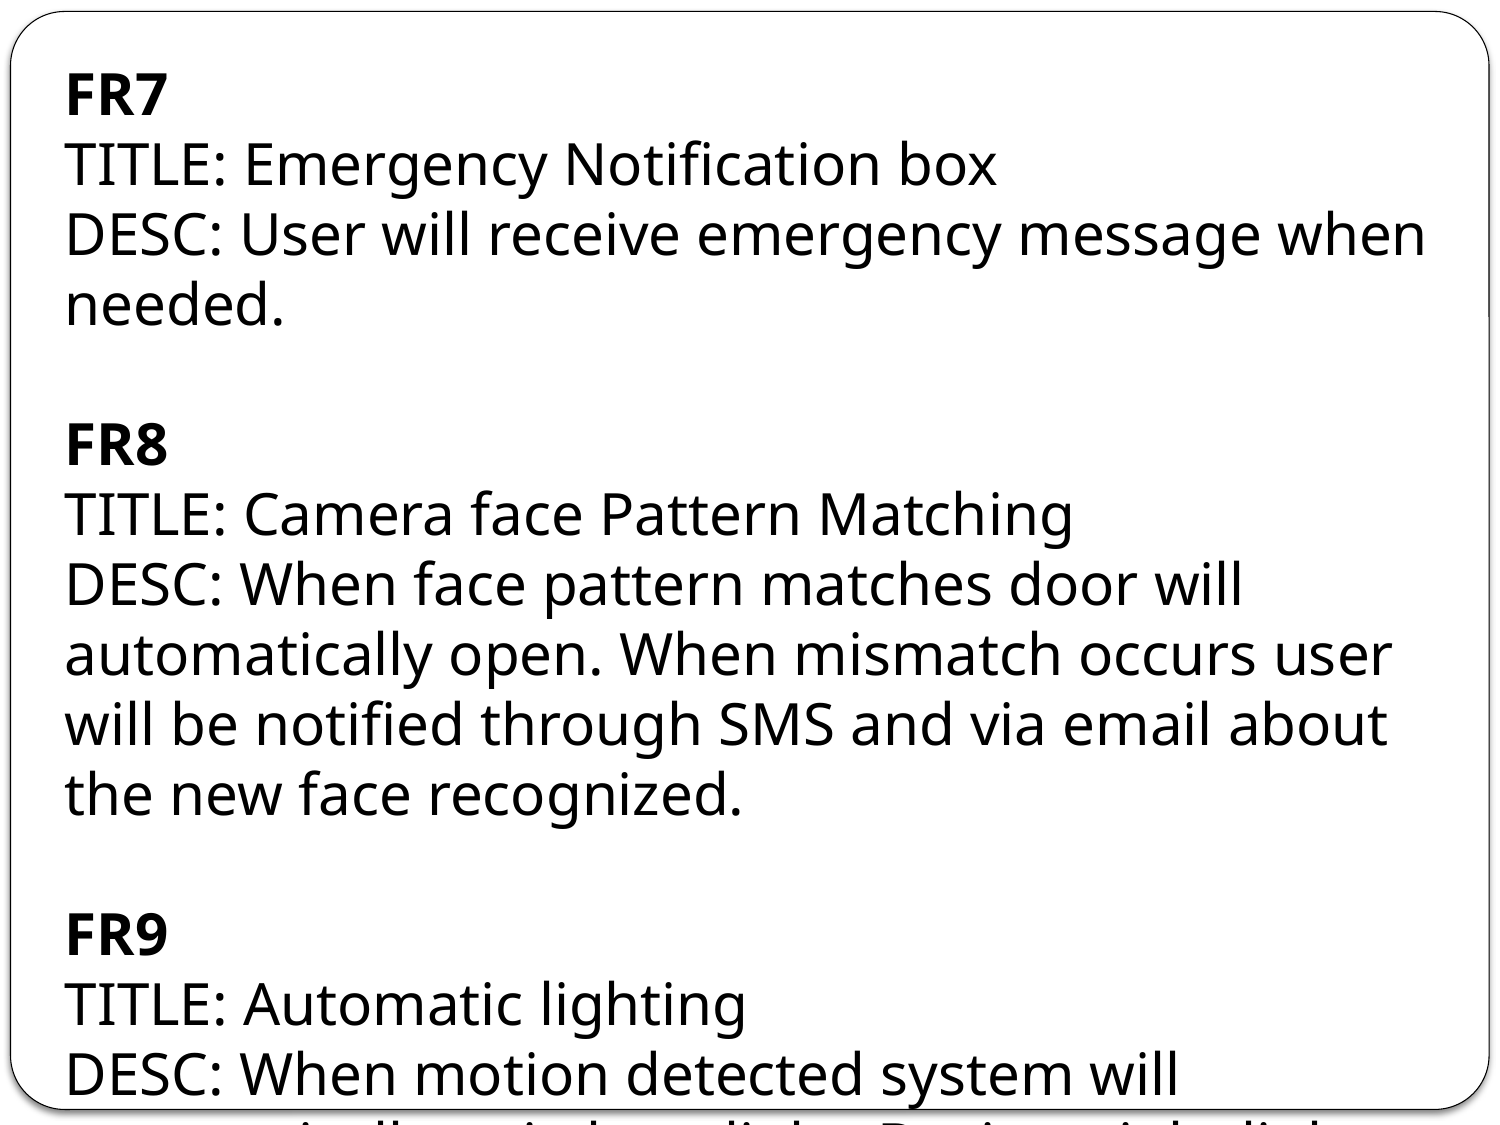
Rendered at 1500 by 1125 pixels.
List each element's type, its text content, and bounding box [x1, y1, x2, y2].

text_box FR7 TITLE: Emergency Notification box DESC: User will receive emergency message when needed. FR8 TITLE: Camera face Pattern Matching DESC: When face pattern matches door will automatically open. When mismatch occurs user will be notified through SMS and via email about the new face recognized. FR9 TITLE: Automatic lighting DESC: When motion detected system will automatically switch on light. During night light will automatically switch on. [49, 50, 1475, 1125]
